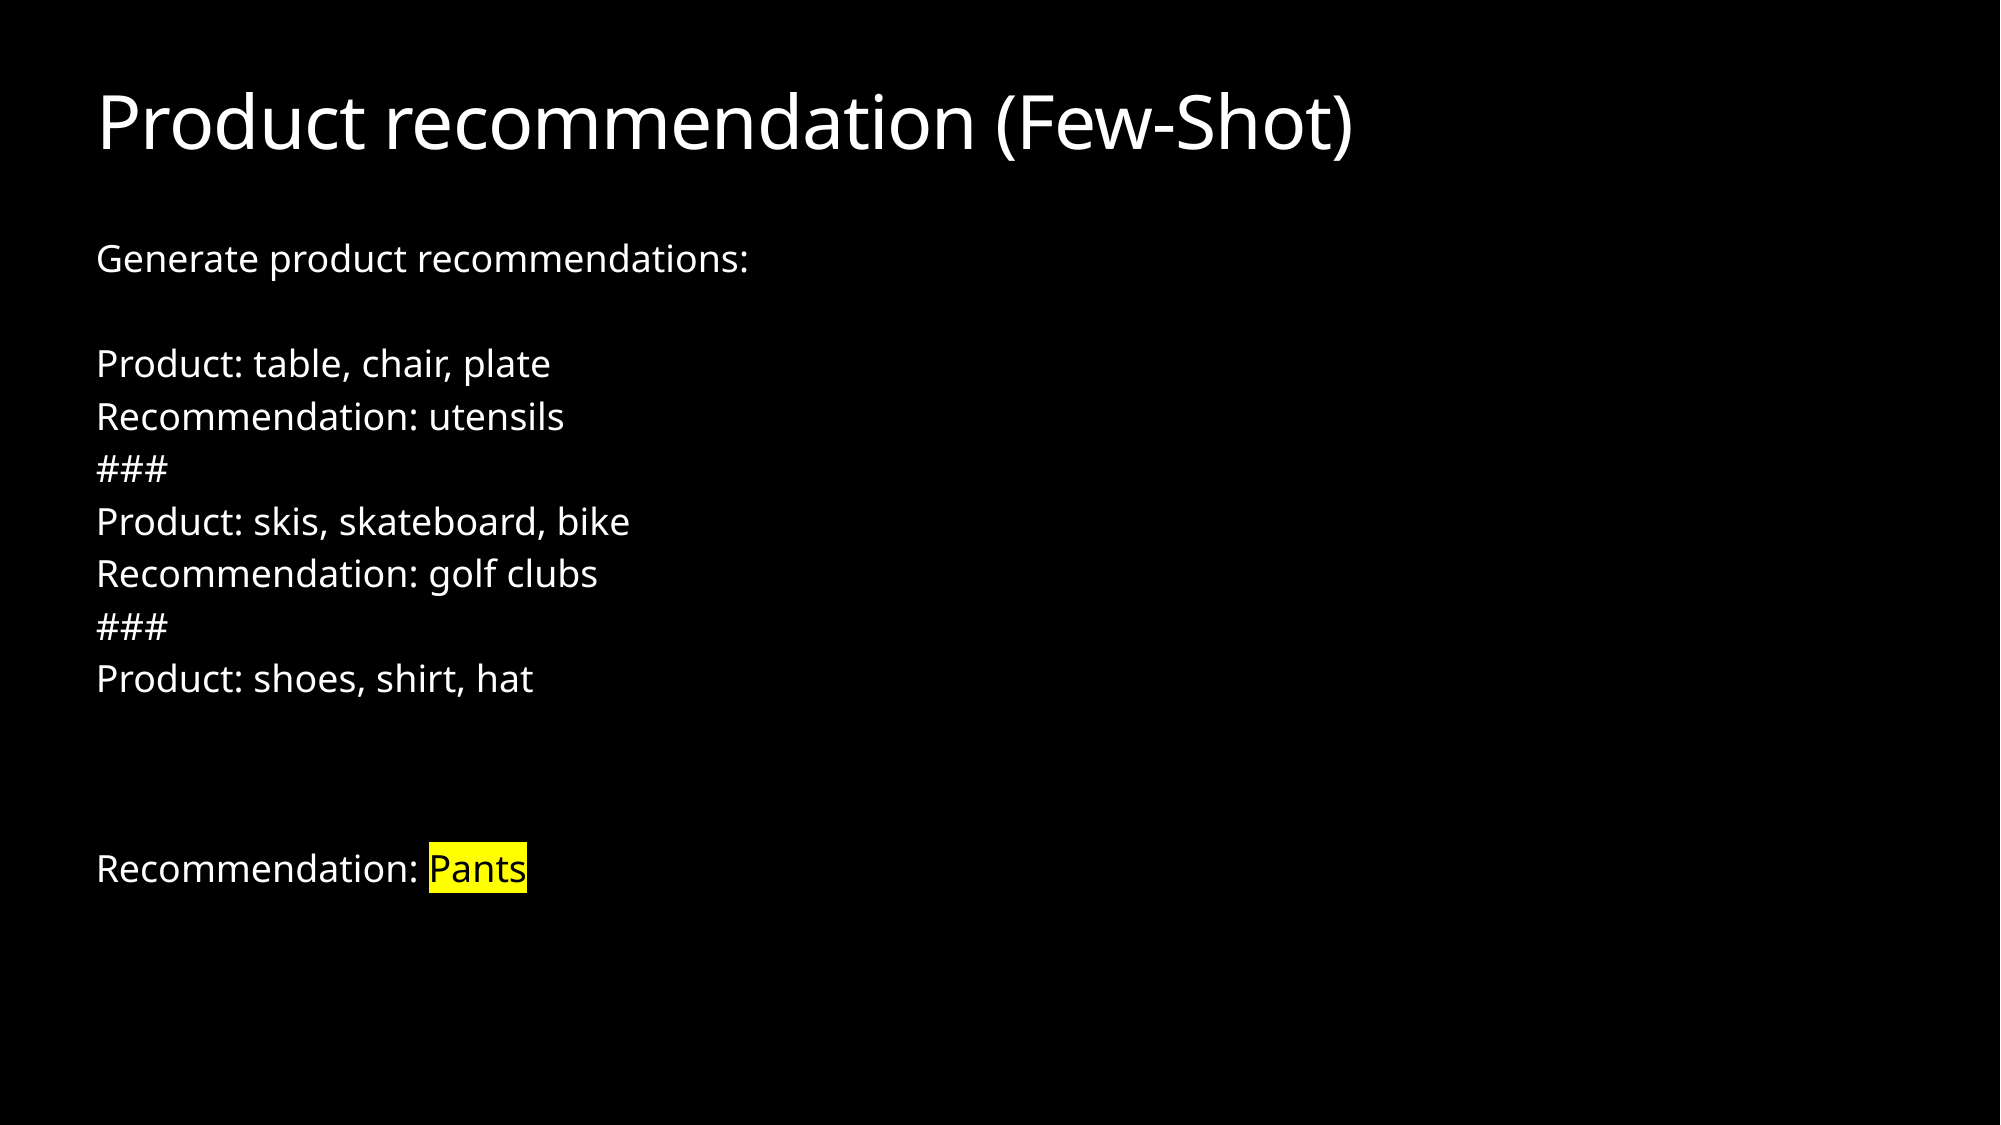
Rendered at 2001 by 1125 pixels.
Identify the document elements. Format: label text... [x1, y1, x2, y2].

text_box Recommendation: Pants [95, 844, 1904, 890]
title Product recommendation (Few-Shot) [96, 75, 1904, 166]
list Generate product recommendations: Product: table, chair, plate Recommendation: utensils ### Product: skis, skateboard, bike Recommendation: golf clubs ### Product: shoes, shirt, hat [95, 235, 1904, 772]
